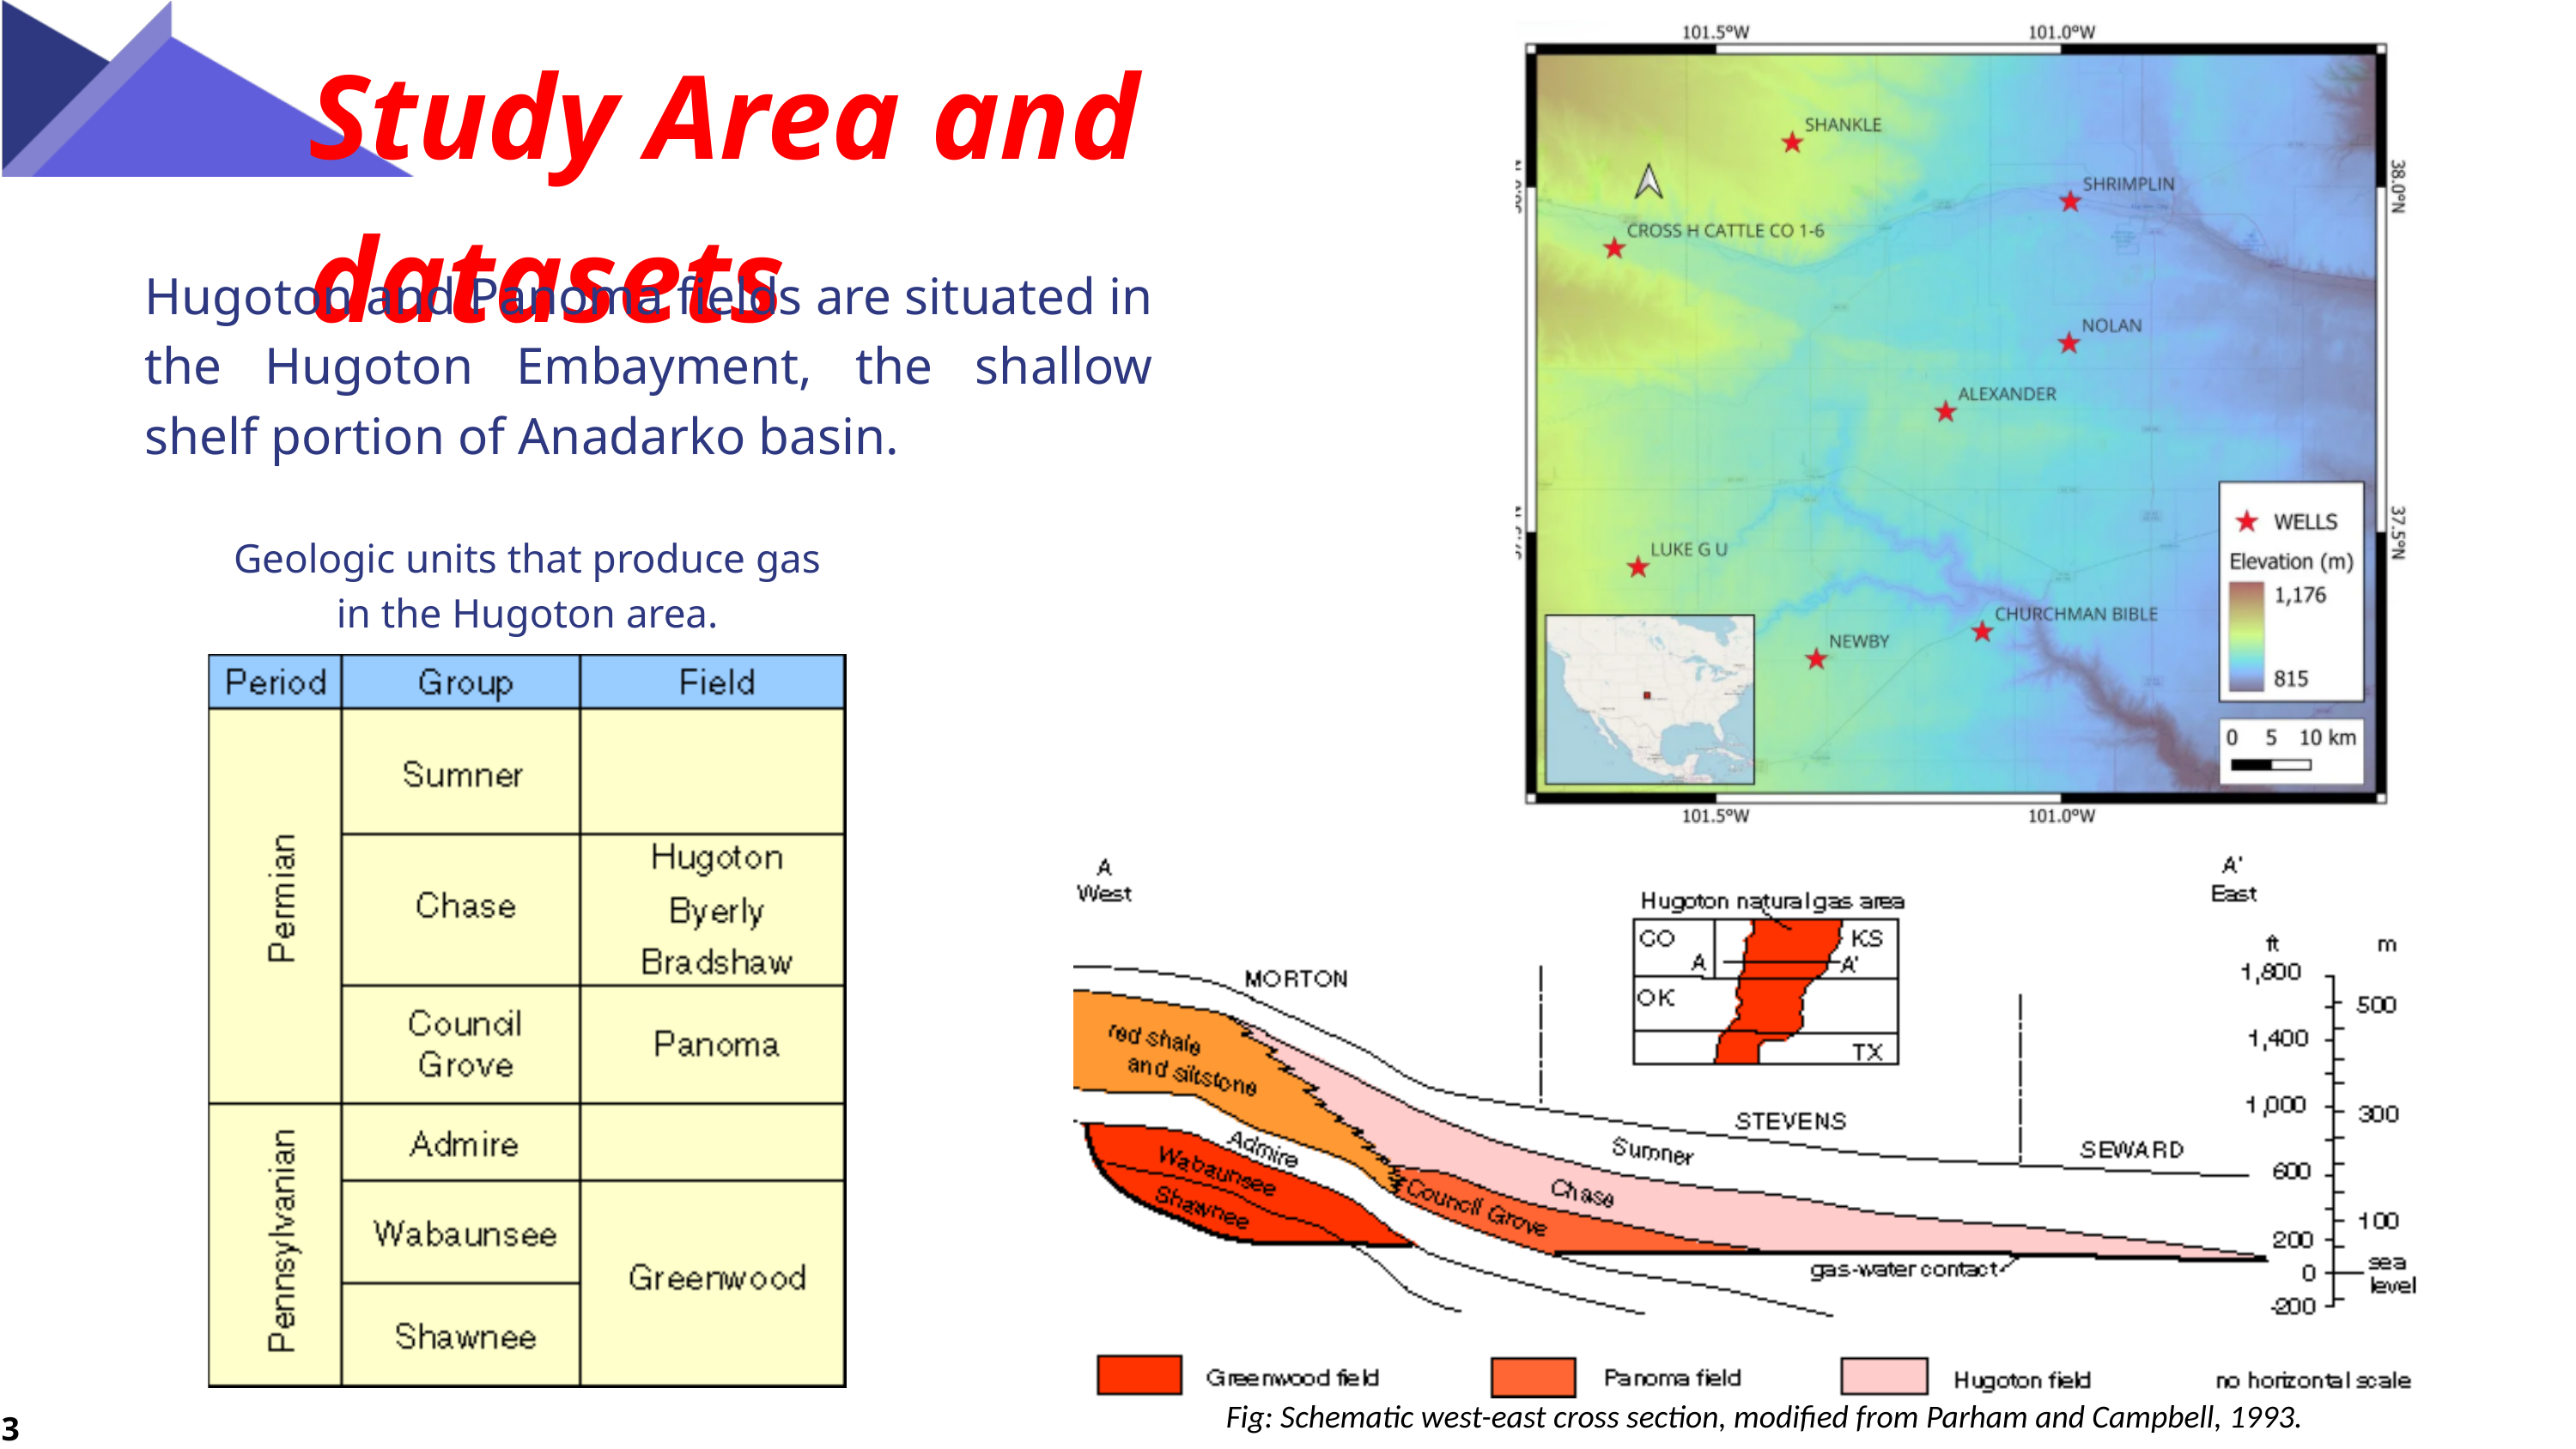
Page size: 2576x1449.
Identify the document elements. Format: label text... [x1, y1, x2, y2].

picture [1515, 21, 2412, 824]
text_box [1072, 852, 2416, 1398]
text_box Geologic units that produce gas in the Hugoton area. [231, 525, 823, 636]
text_box Fig: Schematic west-east cross section, modified from Parham and Campbell, 1993. [1115, 1389, 2414, 1441]
text_box Hugoton and Panoma fields are situated in the Hugoton Embayment, the shallow shelf portion of Anadarko basin. [144, 253, 1153, 535]
text_box [0, 0, 416, 177]
text_box Study Area and datasets [308, 20, 1492, 346]
text_box 3 [1, 1402, 21, 1447]
text_box [208, 654, 847, 1388]
